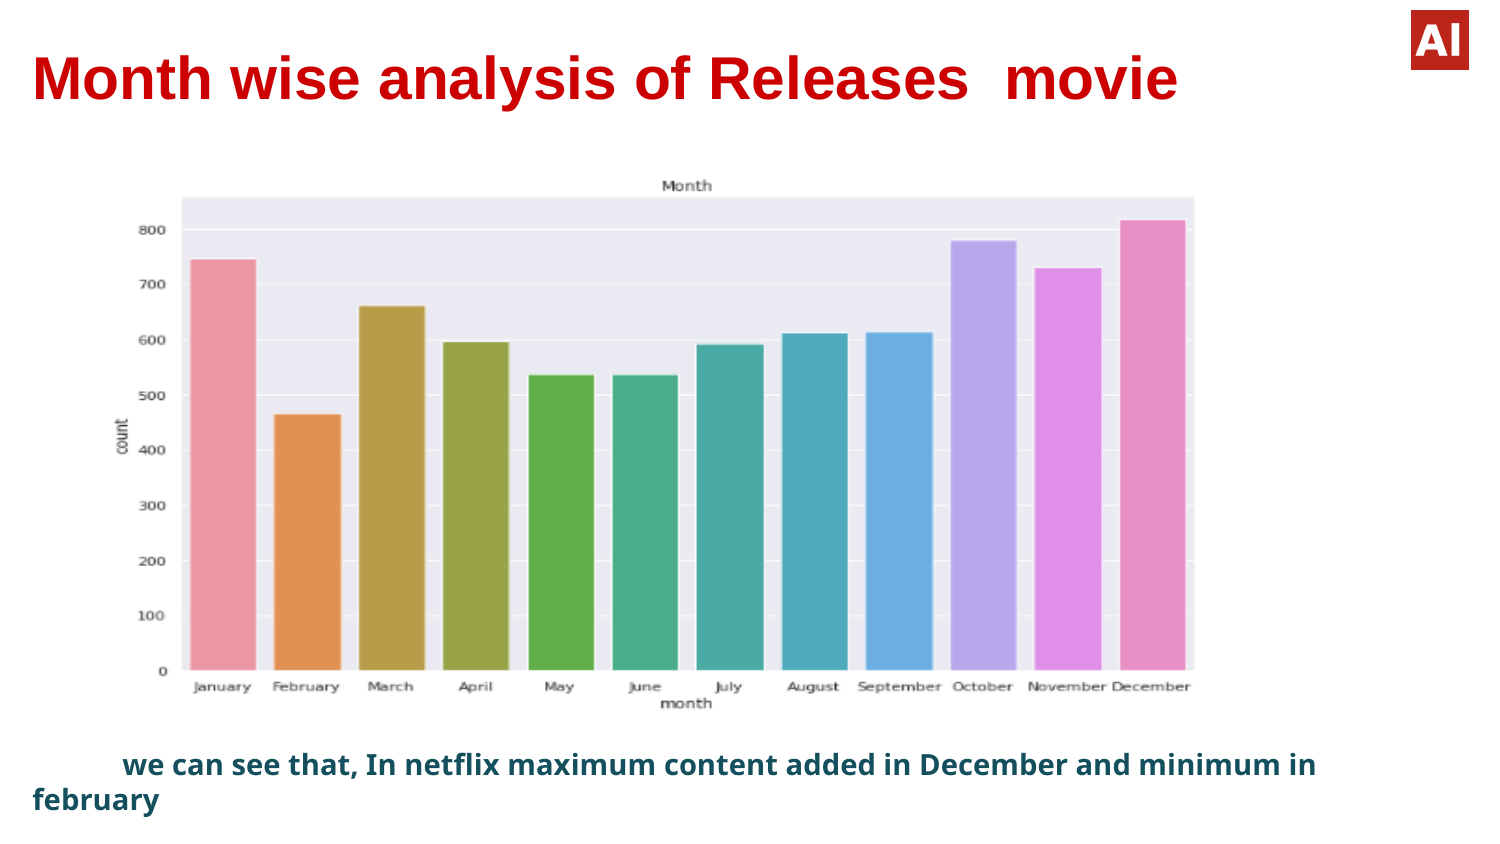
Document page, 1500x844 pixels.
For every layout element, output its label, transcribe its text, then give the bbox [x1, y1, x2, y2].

title Month wise analysis of Releases movie [17, 24, 1369, 115]
picture [74, 171, 1238, 715]
text_box we can see that, In netflix maximum content added in December and minimum in february [17, 731, 1437, 832]
picture [1411, 10, 1469, 70]
